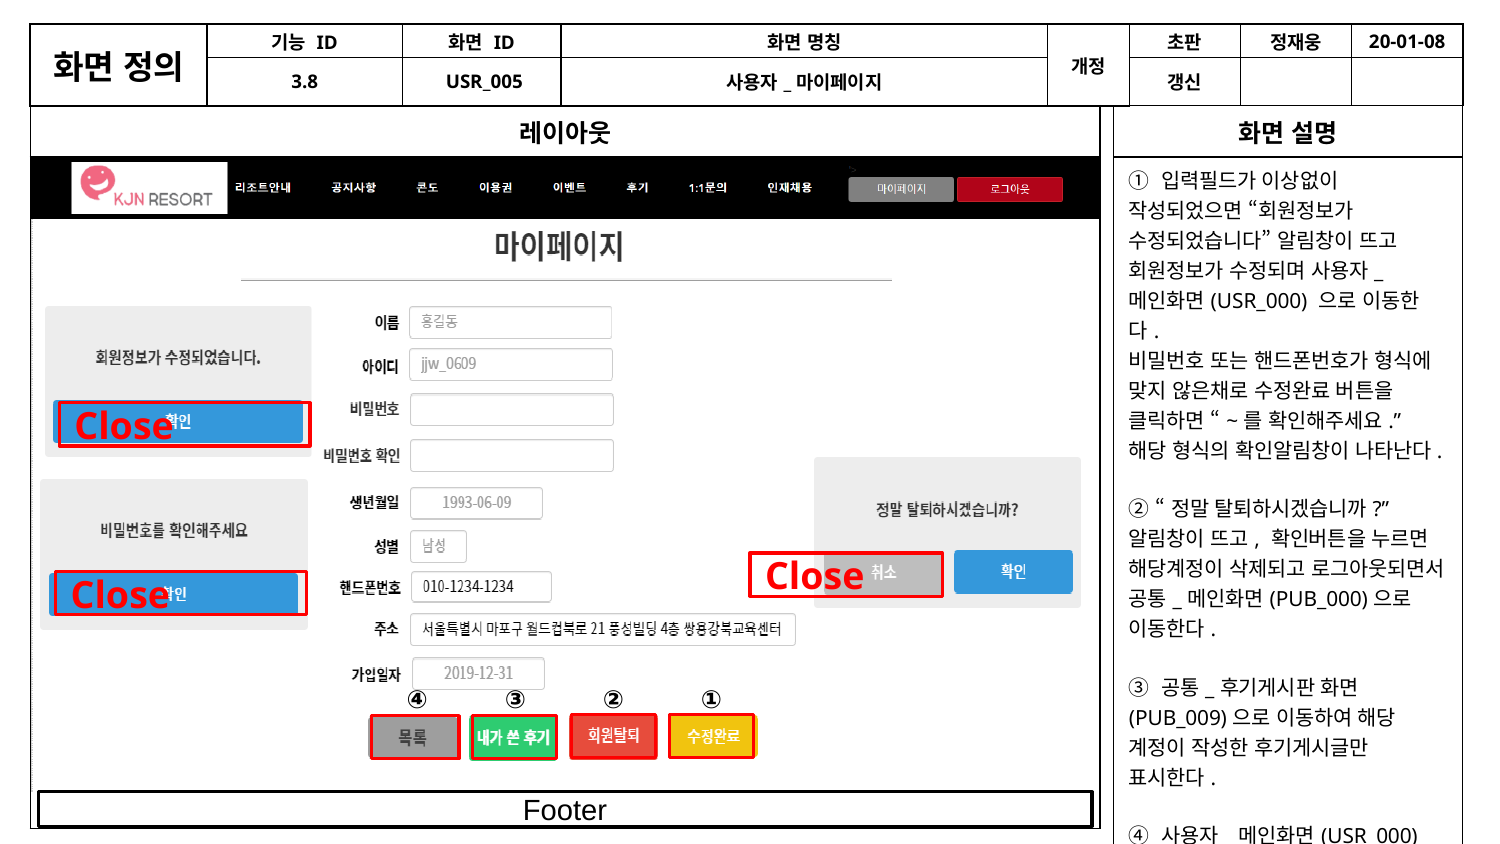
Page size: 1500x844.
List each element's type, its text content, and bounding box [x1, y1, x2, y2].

table_cell 갱신 [1130, 58, 1240, 105]
table_cell [1241, 58, 1351, 105]
table_cell USR_005 [403, 58, 560, 105]
table_cell 사용자_마이페이지 [562, 58, 1047, 105]
table_header 개정 [1048, 25, 1129, 105]
table_header 20-01-08 [1352, 25, 1462, 57]
table_cell [1352, 58, 1462, 105]
text_box Footer [38, 799, 1093, 827]
table_header 기능 ID [208, 25, 402, 57]
table_header 화면 명칭 [562, 25, 1047, 57]
table_header 화면 정의 [31, 25, 206, 105]
picture [30, 156, 1101, 793]
table_cell 3.8 [208, 58, 402, 105]
table_header 화면 ID [403, 25, 560, 57]
table_cell ① 입력필드가 이상없이 작성되었으면 “회원정보가 수정되었습니다” 알림창이 뜨고 회원정보가 수정되며 사용자_메인화면(USR_000) 으로 이동한다. 비밀번호 또는 핸드폰번호가 형식에 맞지 않은채로 수정완료 버튼을 클릭하면 “~를 확인해주세요.” 해당 형식의 확인알림창이 나타난다. ② “정말 탈퇴하시겠습니까?” 알림창이 뜨고, 확인버튼을 누르면 해당계정이 삭제되고 로그아웃되면서 공통_메인화면(PUB_000)으로 이동한다. ③ 공통_후기게시판 화면(PUB_009)으로 이동하여 해당 계정이 작성한 후기게시글만 표시한다. ④ 사용자_메인화면(USR_000)으로 이동한다. [1114, 158, 1462, 844]
table_header 화면 설명 [1114, 106, 1462, 156]
table_header 정재웅 [1241, 25, 1351, 57]
table_header 초판 [1130, 25, 1240, 57]
table_header 레이아웃 [31, 106, 1099, 155]
table_cell [31, 799, 1099, 828]
